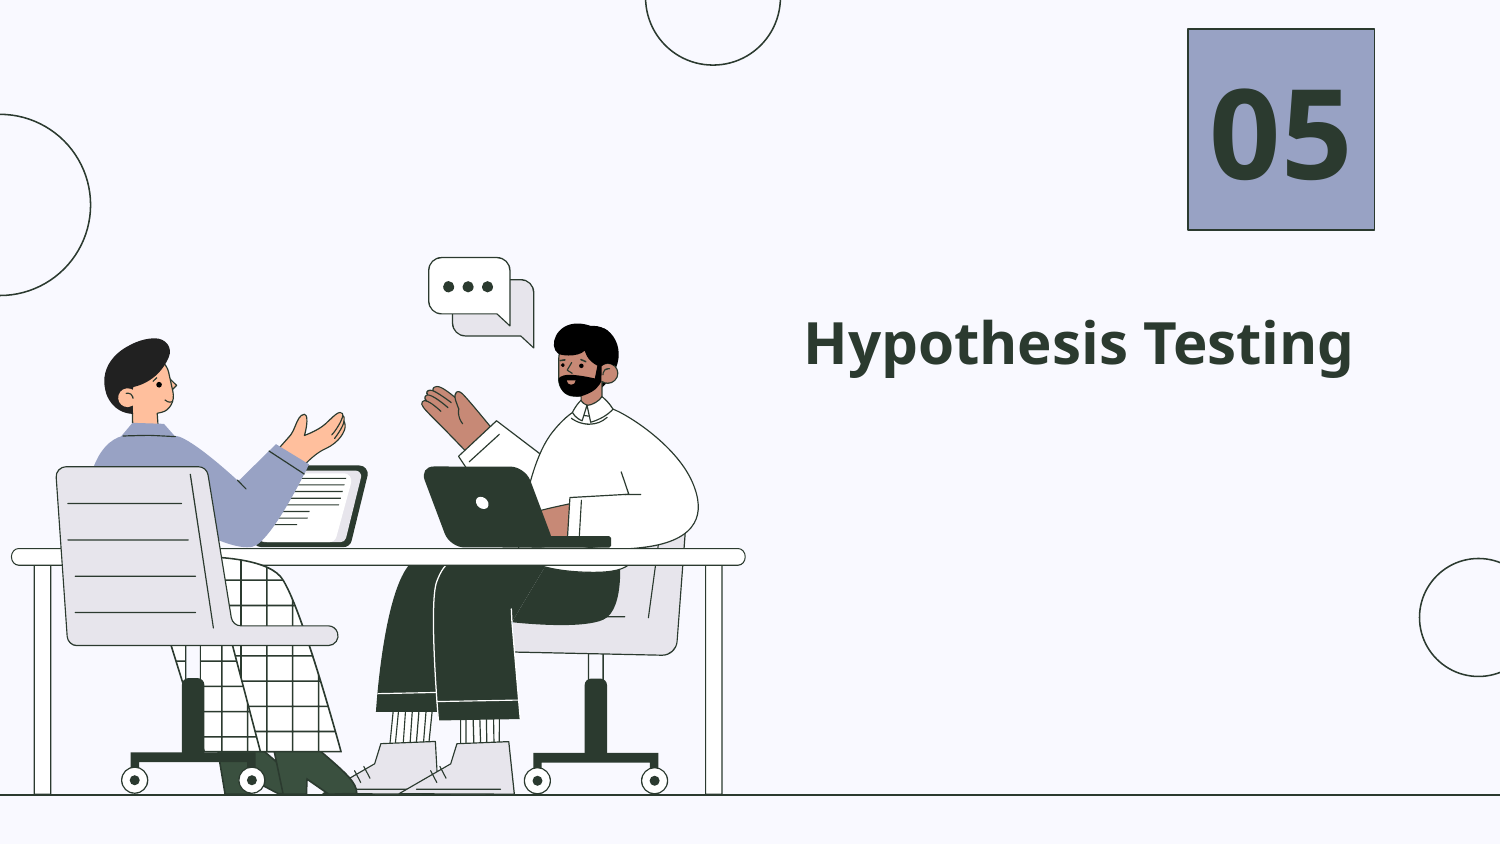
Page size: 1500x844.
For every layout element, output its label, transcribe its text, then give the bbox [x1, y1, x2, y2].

title 05 [1187, 28, 1375, 231]
title Hypothesis Testing [789, 262, 1421, 420]
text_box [10, 256, 747, 796]
